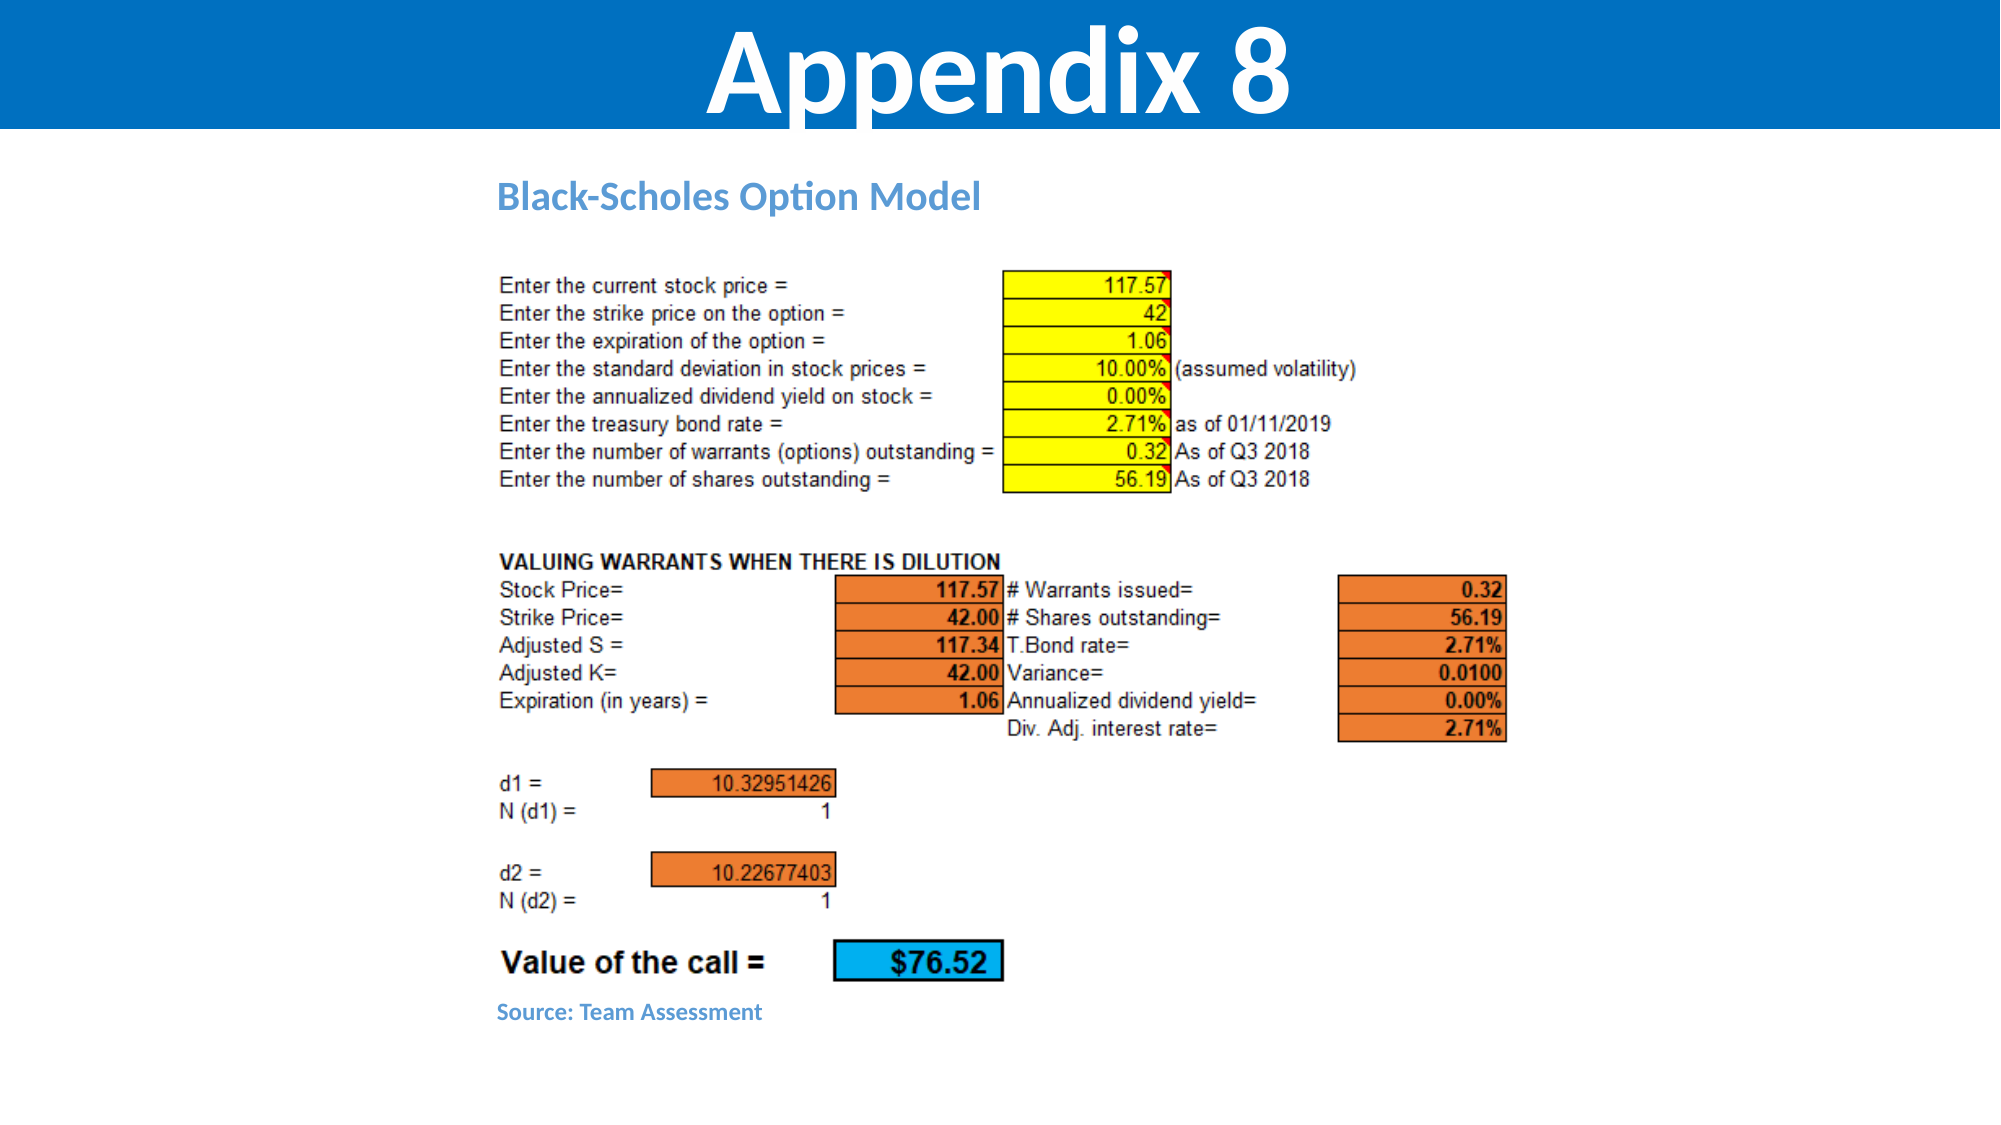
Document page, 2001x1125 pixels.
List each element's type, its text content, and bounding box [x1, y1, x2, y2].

text_box Appendix 8 [0, 0, 2000, 129]
text_box Black-Scholes Option Model [490, 162, 1117, 207]
text_box Source: Team Assessment [490, 998, 1056, 1068]
picture [490, 264, 1518, 990]
